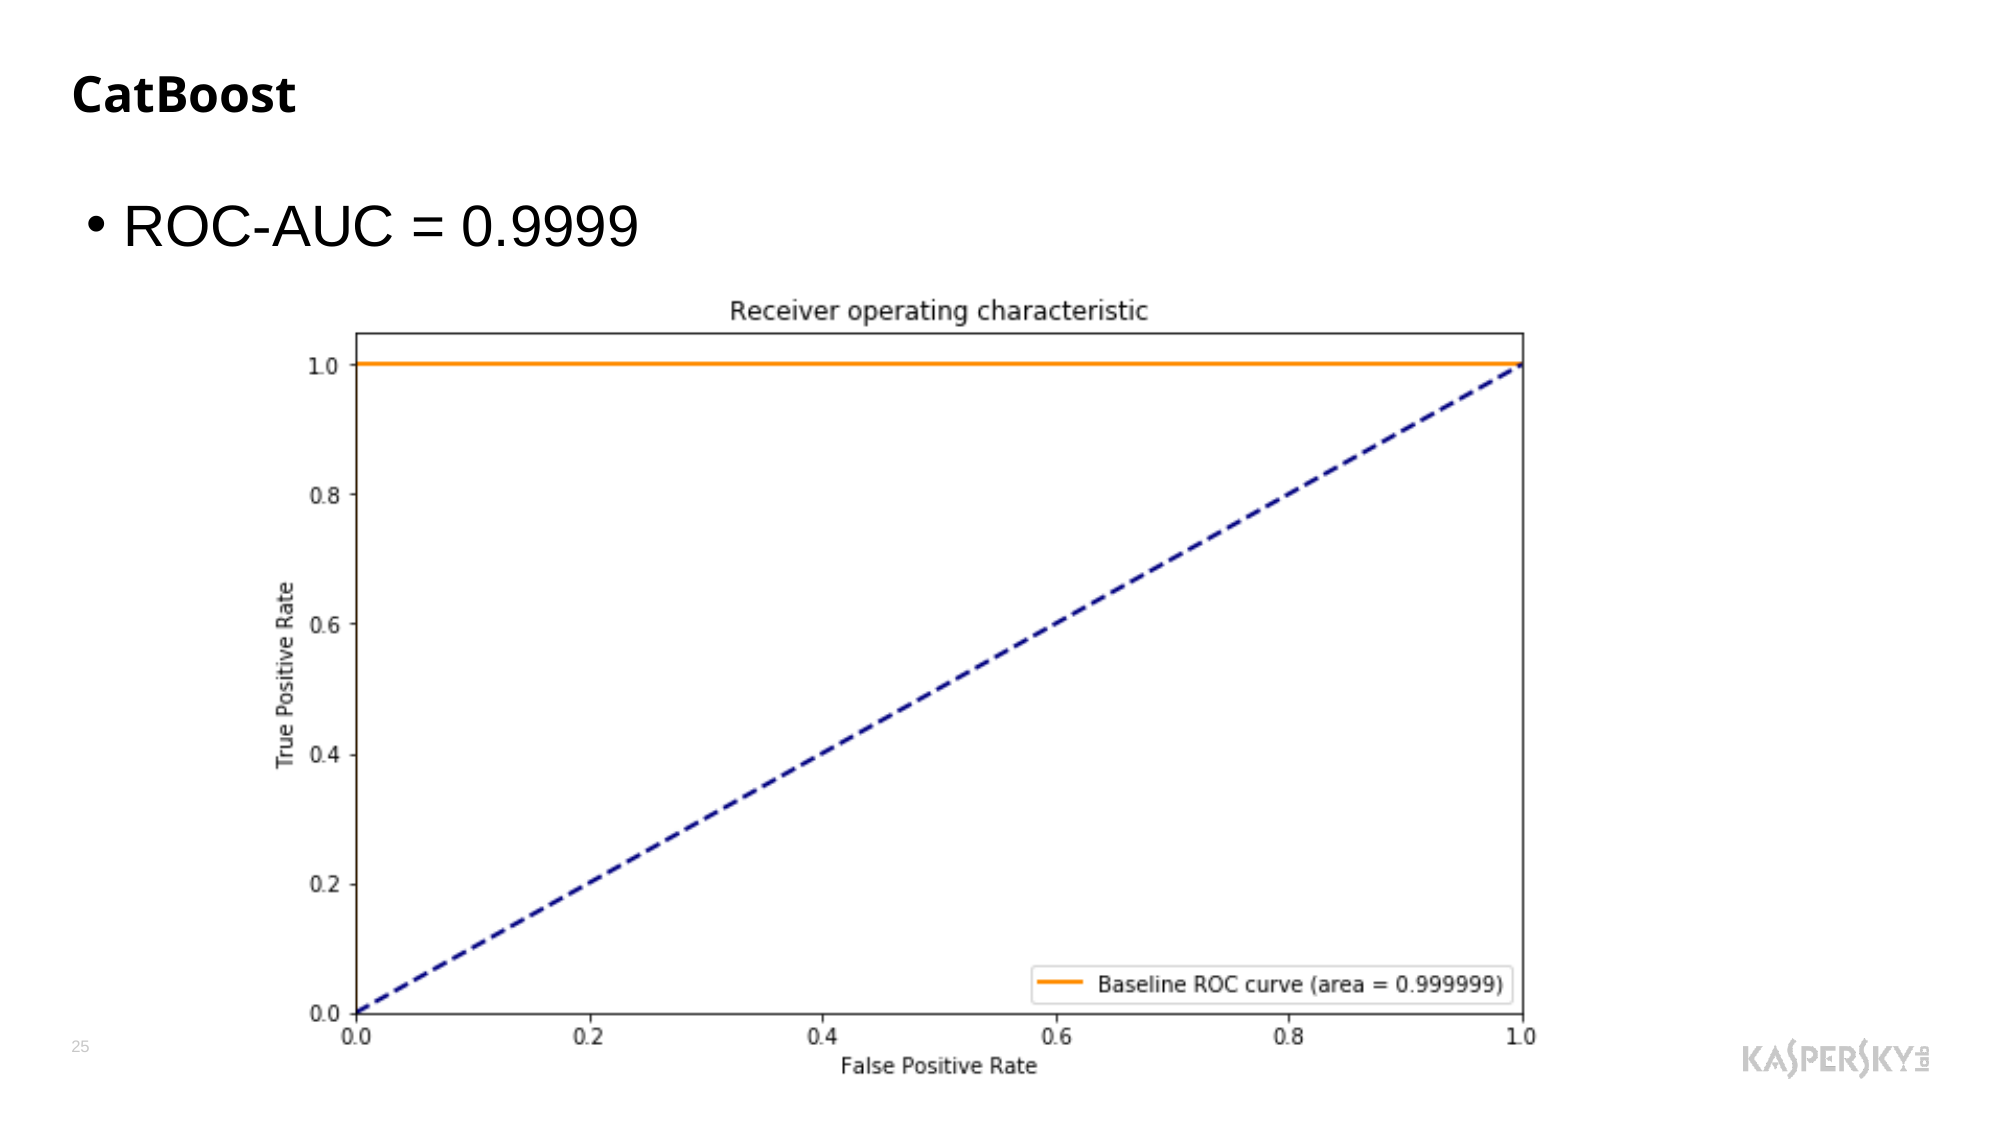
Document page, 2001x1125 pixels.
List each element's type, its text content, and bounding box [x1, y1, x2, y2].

text_box ROC-AUC = 0.9999 [71, 188, 1290, 286]
title CatBoost [71, 69, 1929, 124]
picture [264, 285, 1554, 1093]
slide_number 25 [71, 1035, 110, 1083]
picture [1735, 1031, 1936, 1087]
